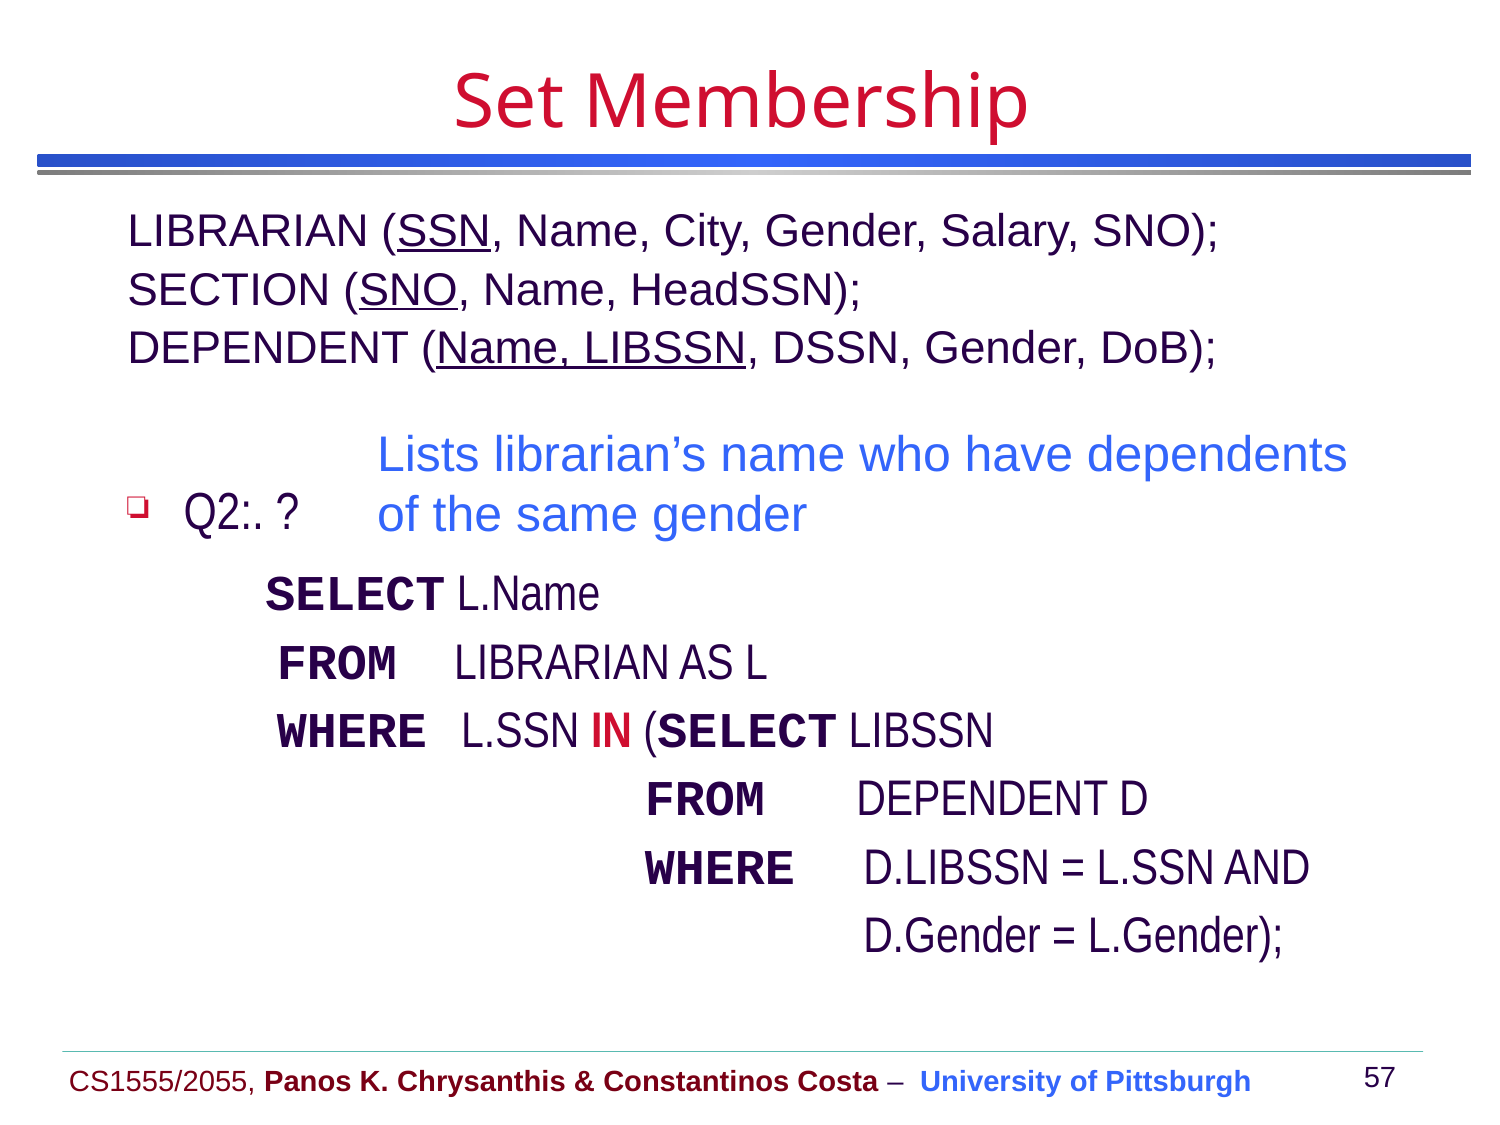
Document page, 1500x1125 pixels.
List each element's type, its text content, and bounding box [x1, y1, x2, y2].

table_header A [407, 154, 412, 166]
table_header A [952, 154, 956, 166]
list LIBRARIAN (SSN, Name, City, Gender, Salary, SNO); SECTION (SNO, Name, HeadSSN); DEPENDENT (Name, LIBSSN, DSSN, Gender, DoB); Q2:. ? SELECT L.Name FROM LIBRARIAN AS L WHERE L.SSN IN (SELECT LIBSSN FROM DEPENDENT D WHERE D.LIBSSN = L.SSN AND D.Gender = L.Gender); [112, 200, 1425, 1025]
table_cell D [497, 154, 502, 166]
text_box Lists librarian’s name who have dependents of the same gender [362, 413, 1413, 549]
table_cell D [1090, 154, 1094, 166]
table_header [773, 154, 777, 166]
title Set Membership [0, 62, 1486, 150]
